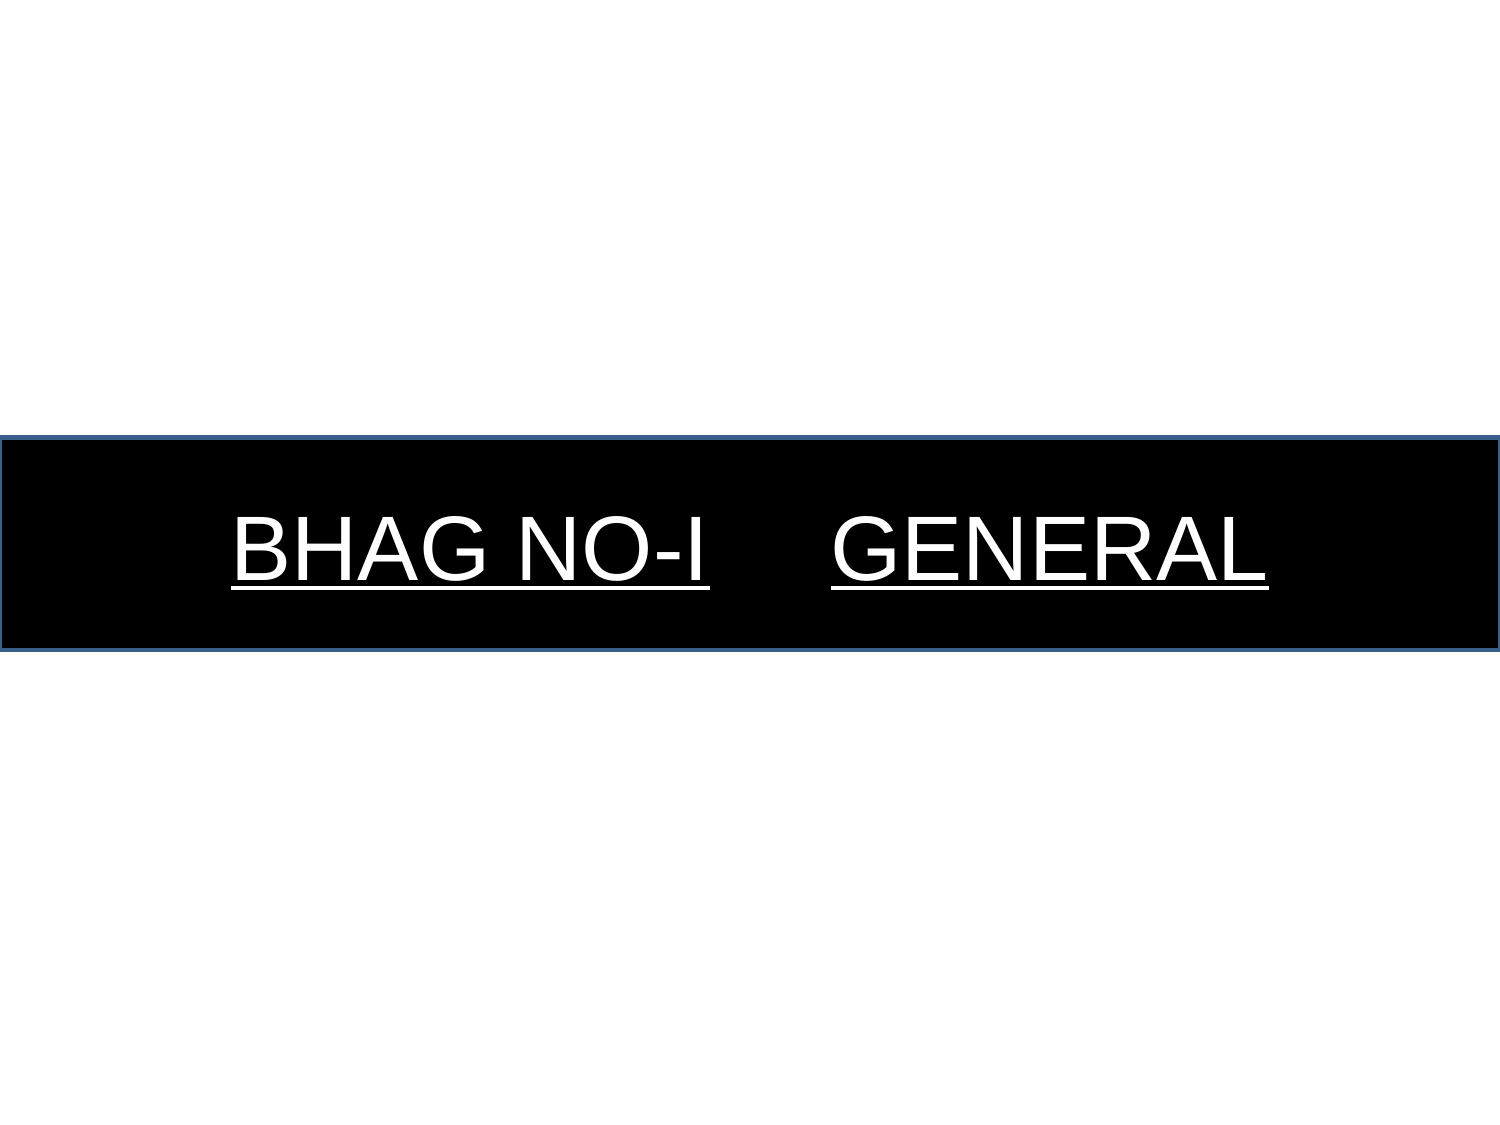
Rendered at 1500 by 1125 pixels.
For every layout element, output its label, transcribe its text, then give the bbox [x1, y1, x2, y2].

text_box BHAG NO-I GENERAL [0, 435, 1500, 652]
